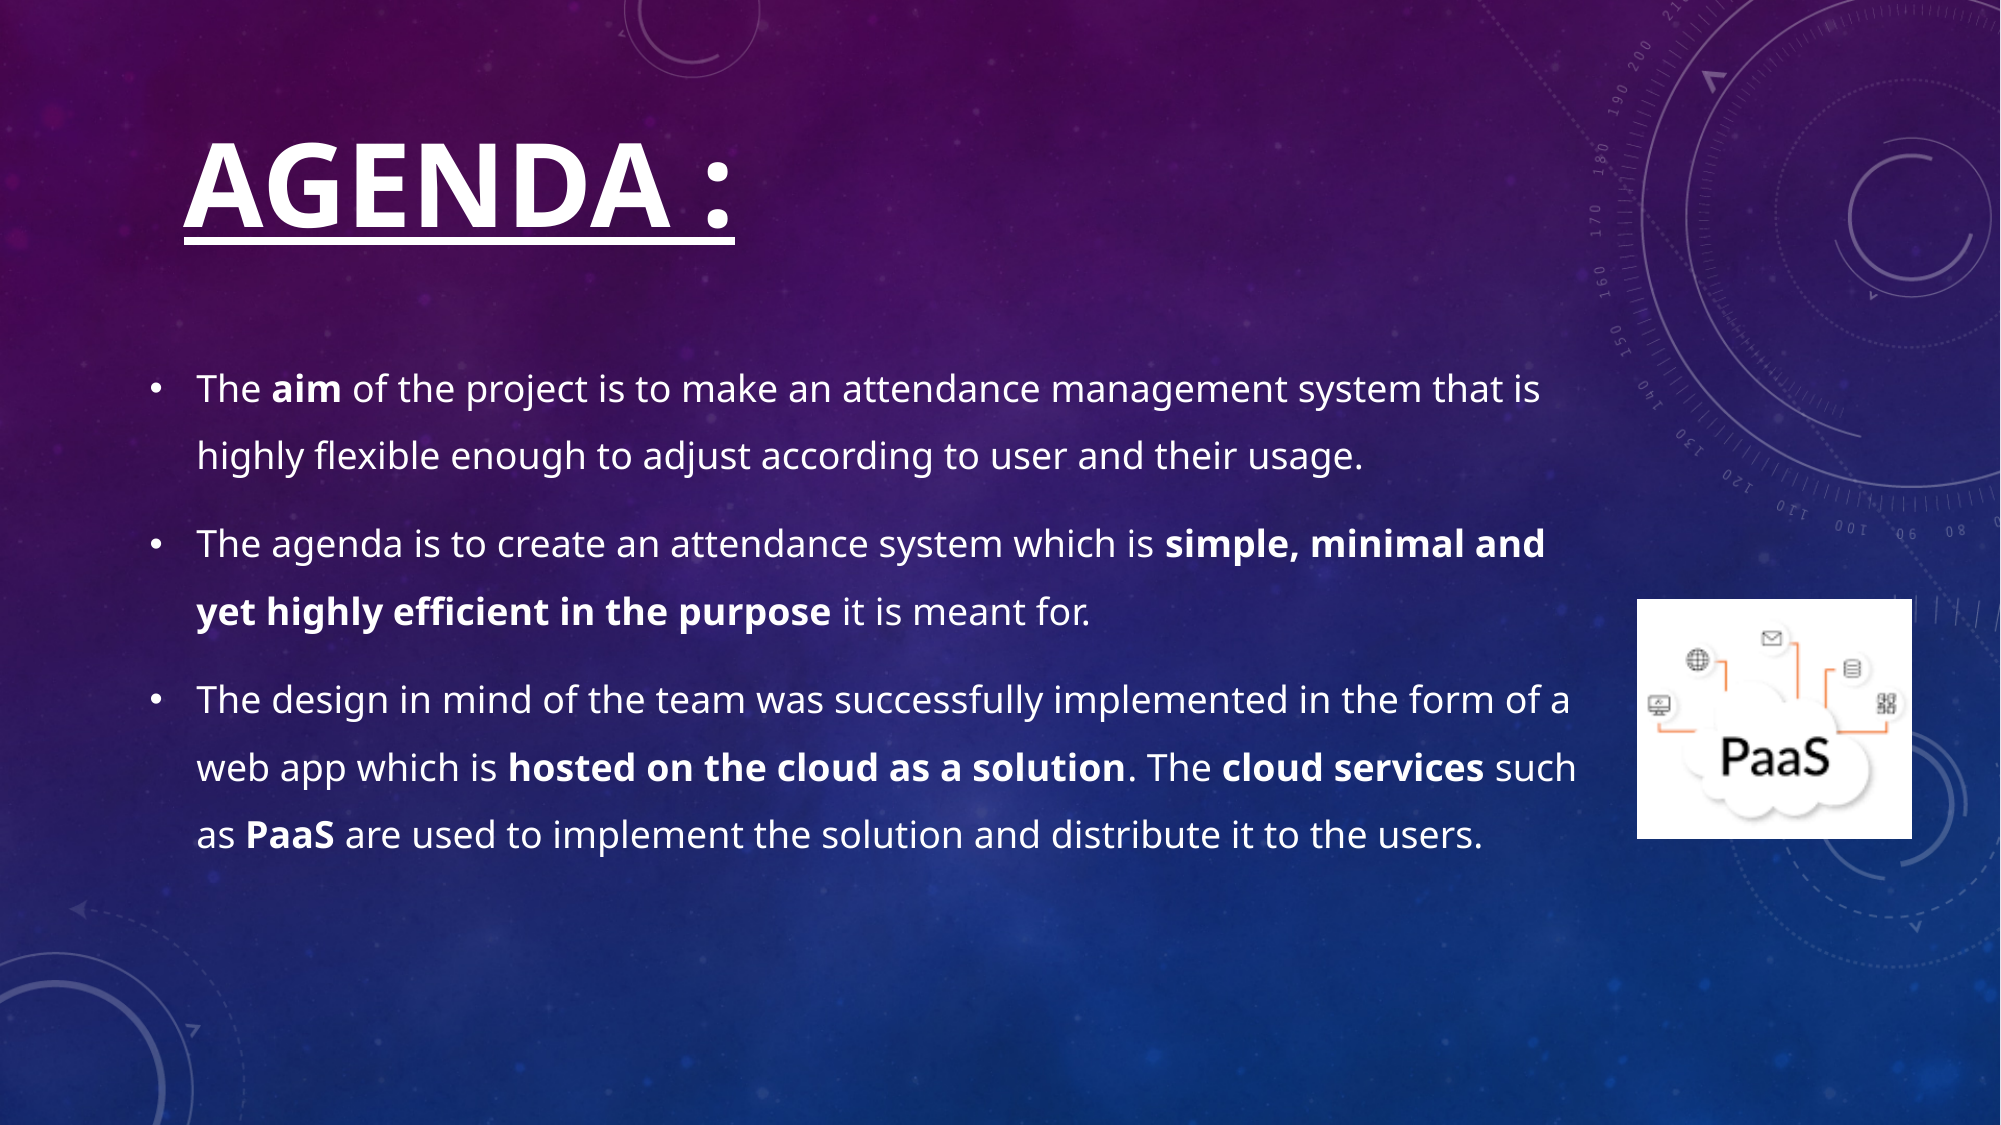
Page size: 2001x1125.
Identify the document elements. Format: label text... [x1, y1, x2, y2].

title Agenda : [169, 61, 1831, 301]
picture [0, 0, 2001, 1125]
list The aim of the project is to make an attendance management system that is highly flexible enough to adjust according to user and their usage. The agenda is to create an attendance system which is simple, minimal and yet highly efficient in the purpose it is meant for. The design in mind of the team was successfully implemented in the form of a web app which is hosted on the cloud as a solution. The cloud services such as PaaS are used to implement the solution and distribute it to the users. [134, 216, 1612, 982]
